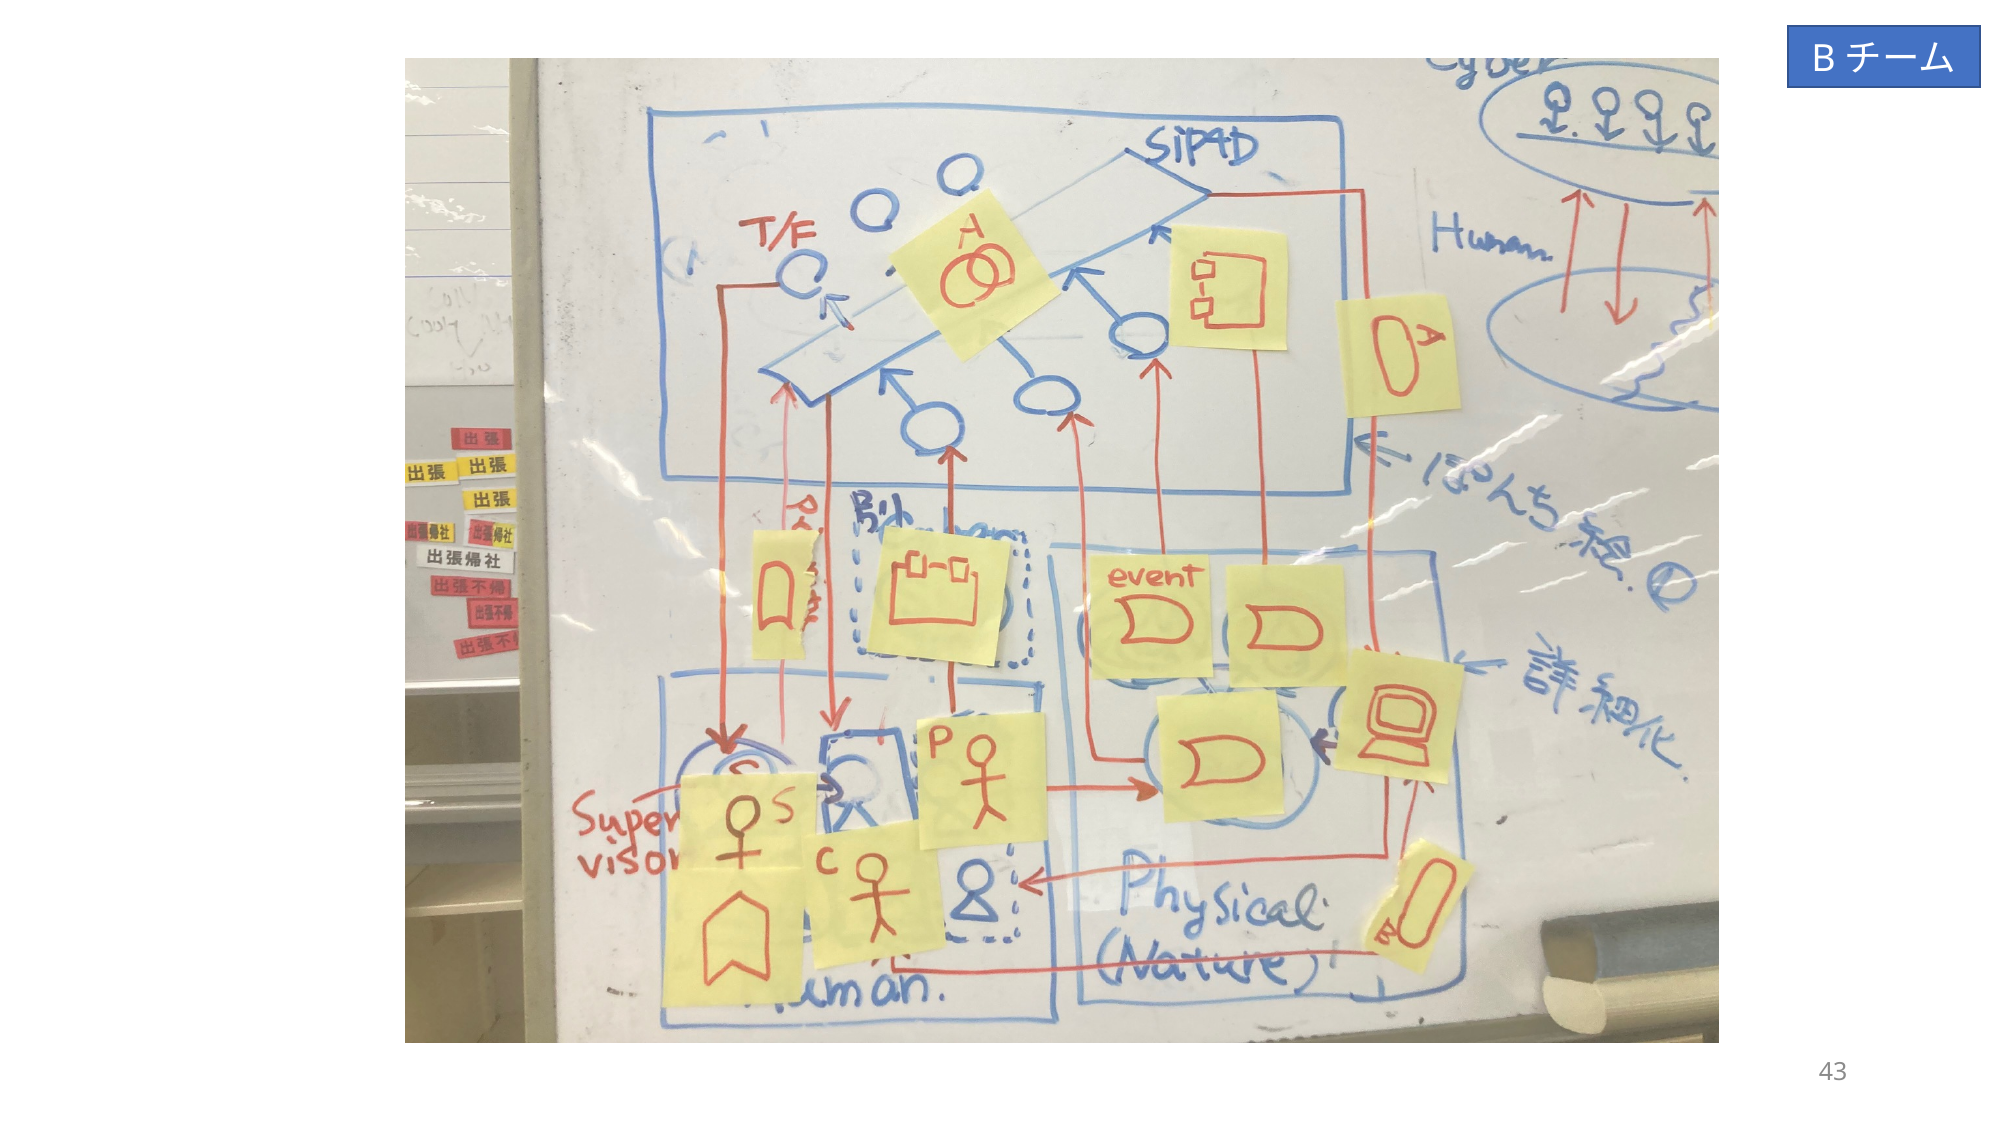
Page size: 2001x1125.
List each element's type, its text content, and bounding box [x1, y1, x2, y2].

picture [405, 58, 1719, 1043]
slide_number 43 [1412, 1042, 1863, 1103]
text_box Bチーム [1788, 26, 1980, 87]
